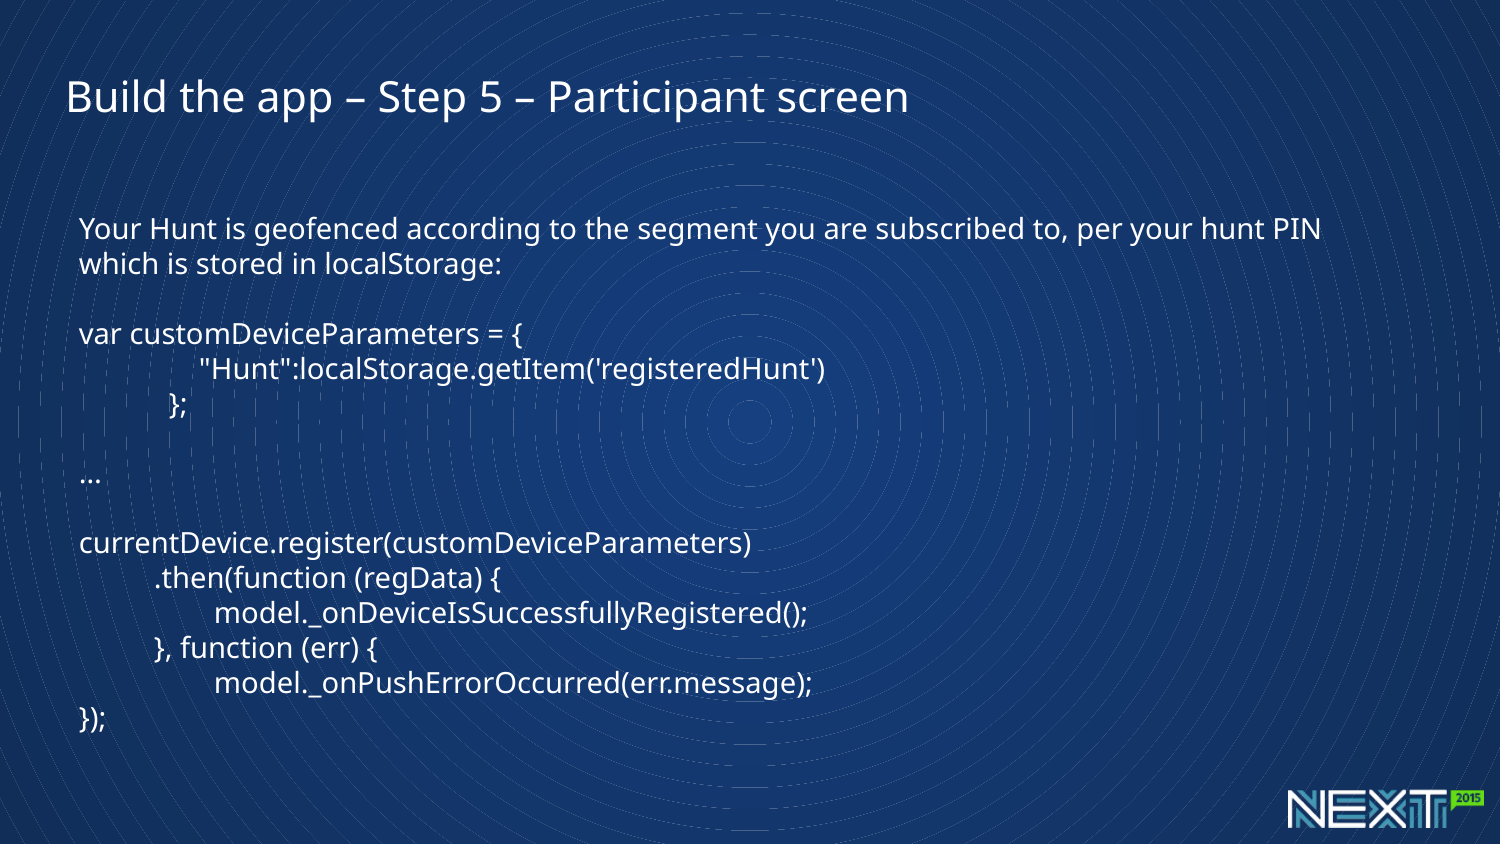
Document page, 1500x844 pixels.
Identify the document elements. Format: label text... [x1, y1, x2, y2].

picture [1288, 789, 1484, 828]
title Build the app – Step 5 – Participant screen [53, 64, 982, 132]
text_box Your Hunt is geofenced according to the segment you are subscribed to, per your hunt PIN which is stored in localStorage: var customDeviceParameters = { "Hunt":localStorage.getItem('registeredHunt') }; … currentDevice.register(customDeviceParameters) .then(function (regData) { model._onDeviceIsSuccessfullyRegistered(); }, function (err) { model._onPushErrorOccurred(err.message); }); [64, 202, 1379, 742]
